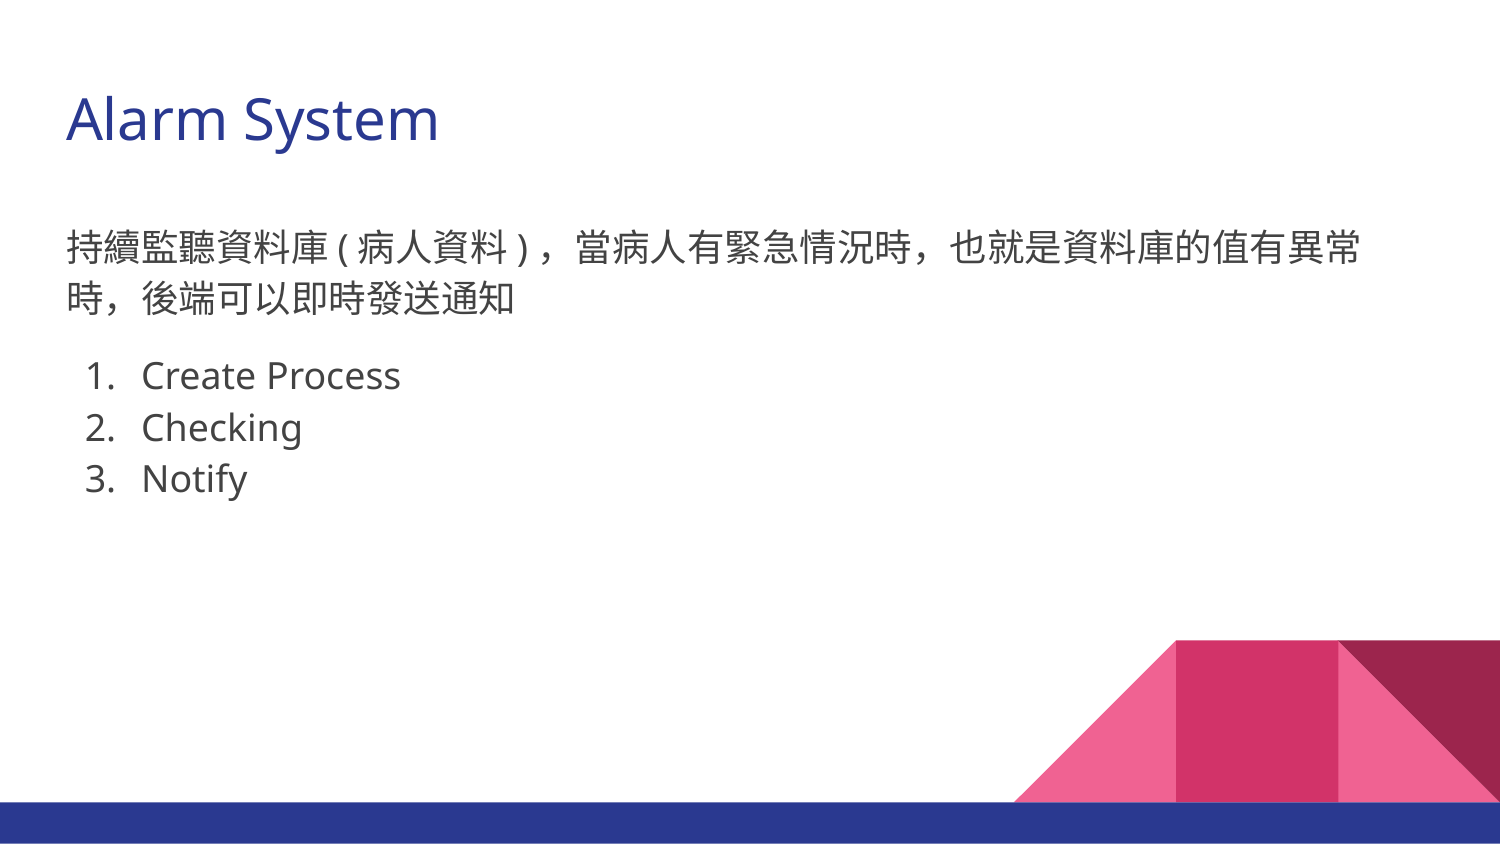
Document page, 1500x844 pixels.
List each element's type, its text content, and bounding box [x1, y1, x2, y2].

list 持續監聽資料庫(病人資料)，當病人有緊急情況時，也就是資料庫的值有異常時，後端可以即時發送通知 Create Process Checking Notify [51, 201, 1449, 750]
title Alarm System [51, 67, 1449, 167]
